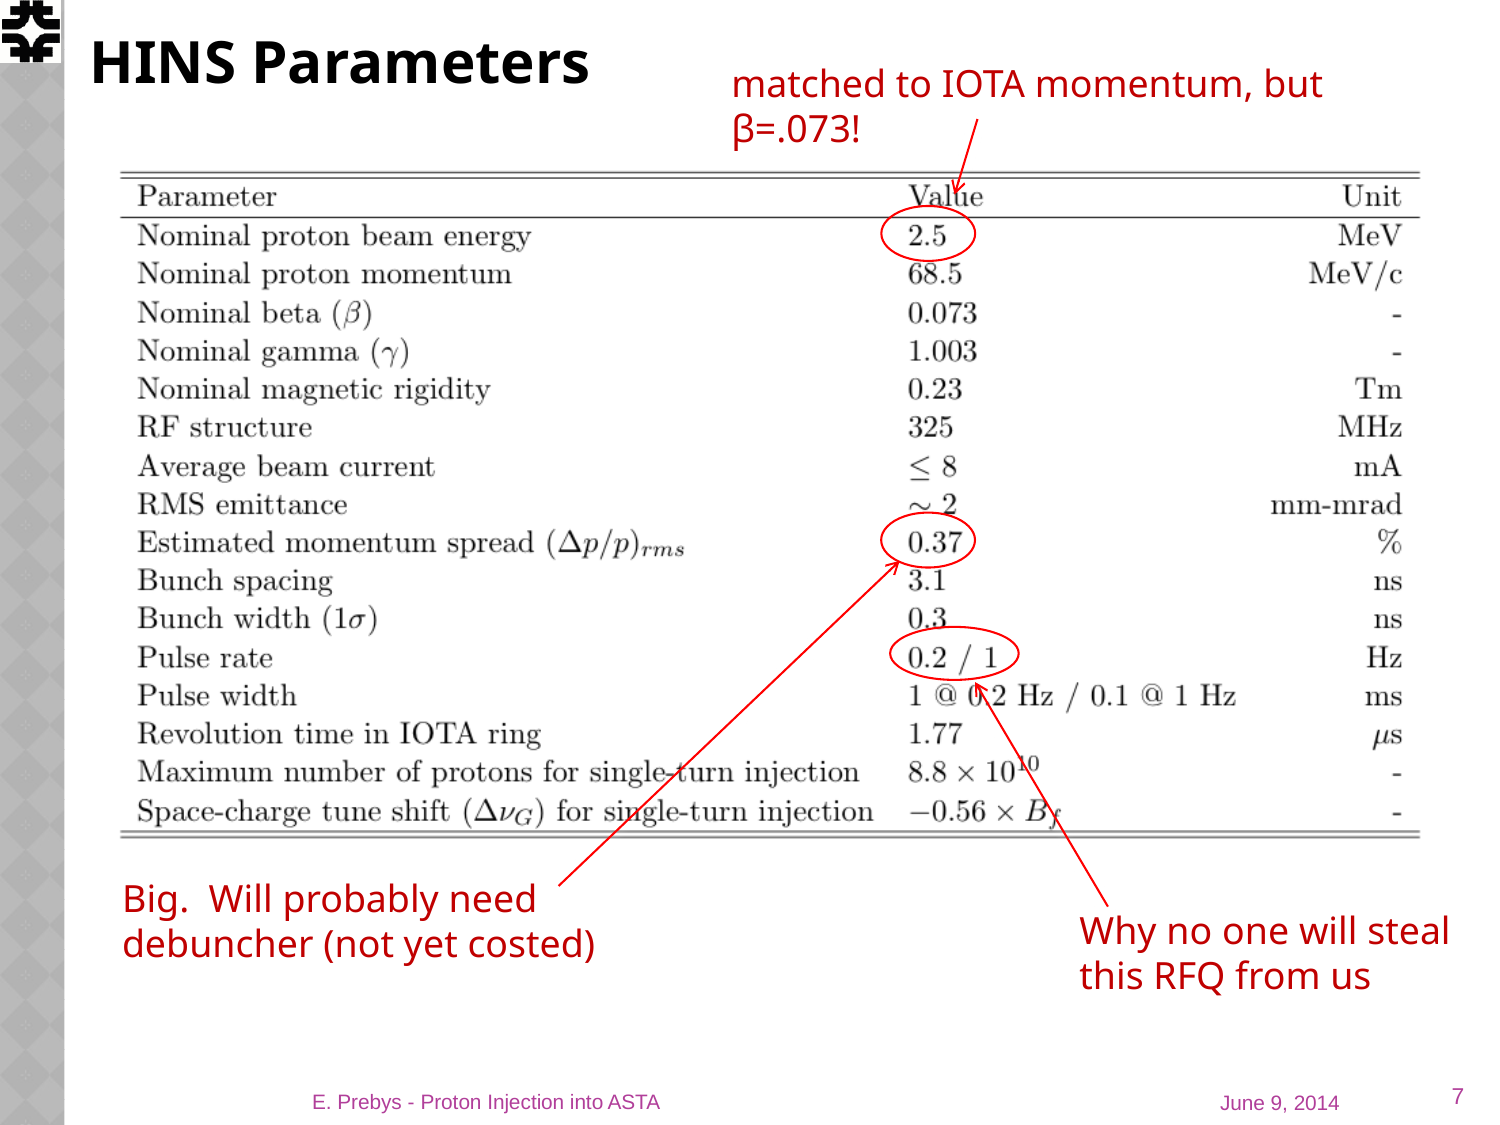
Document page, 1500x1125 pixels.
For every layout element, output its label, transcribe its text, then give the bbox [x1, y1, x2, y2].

slide_number 7 [1367, 1071, 1465, 1110]
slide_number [863, 1077, 1355, 1115]
text_box Why no one will steal this RFQ from us [1064, 899, 1500, 1005]
text_box Big. Will probably need debuncher (not yet costed) [107, 867, 657, 973]
title HINS Parameters [82, 19, 1476, 96]
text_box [954, 118, 978, 195]
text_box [974, 681, 1109, 907]
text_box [558, 560, 900, 887]
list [116, 163, 1427, 850]
footer E. Prebys - Proton Injection into ASTA [75, 1075, 675, 1114]
picture [0, 0, 61, 63]
text_box matched to IOTA momentum, but β=.073! [716, 52, 1463, 158]
